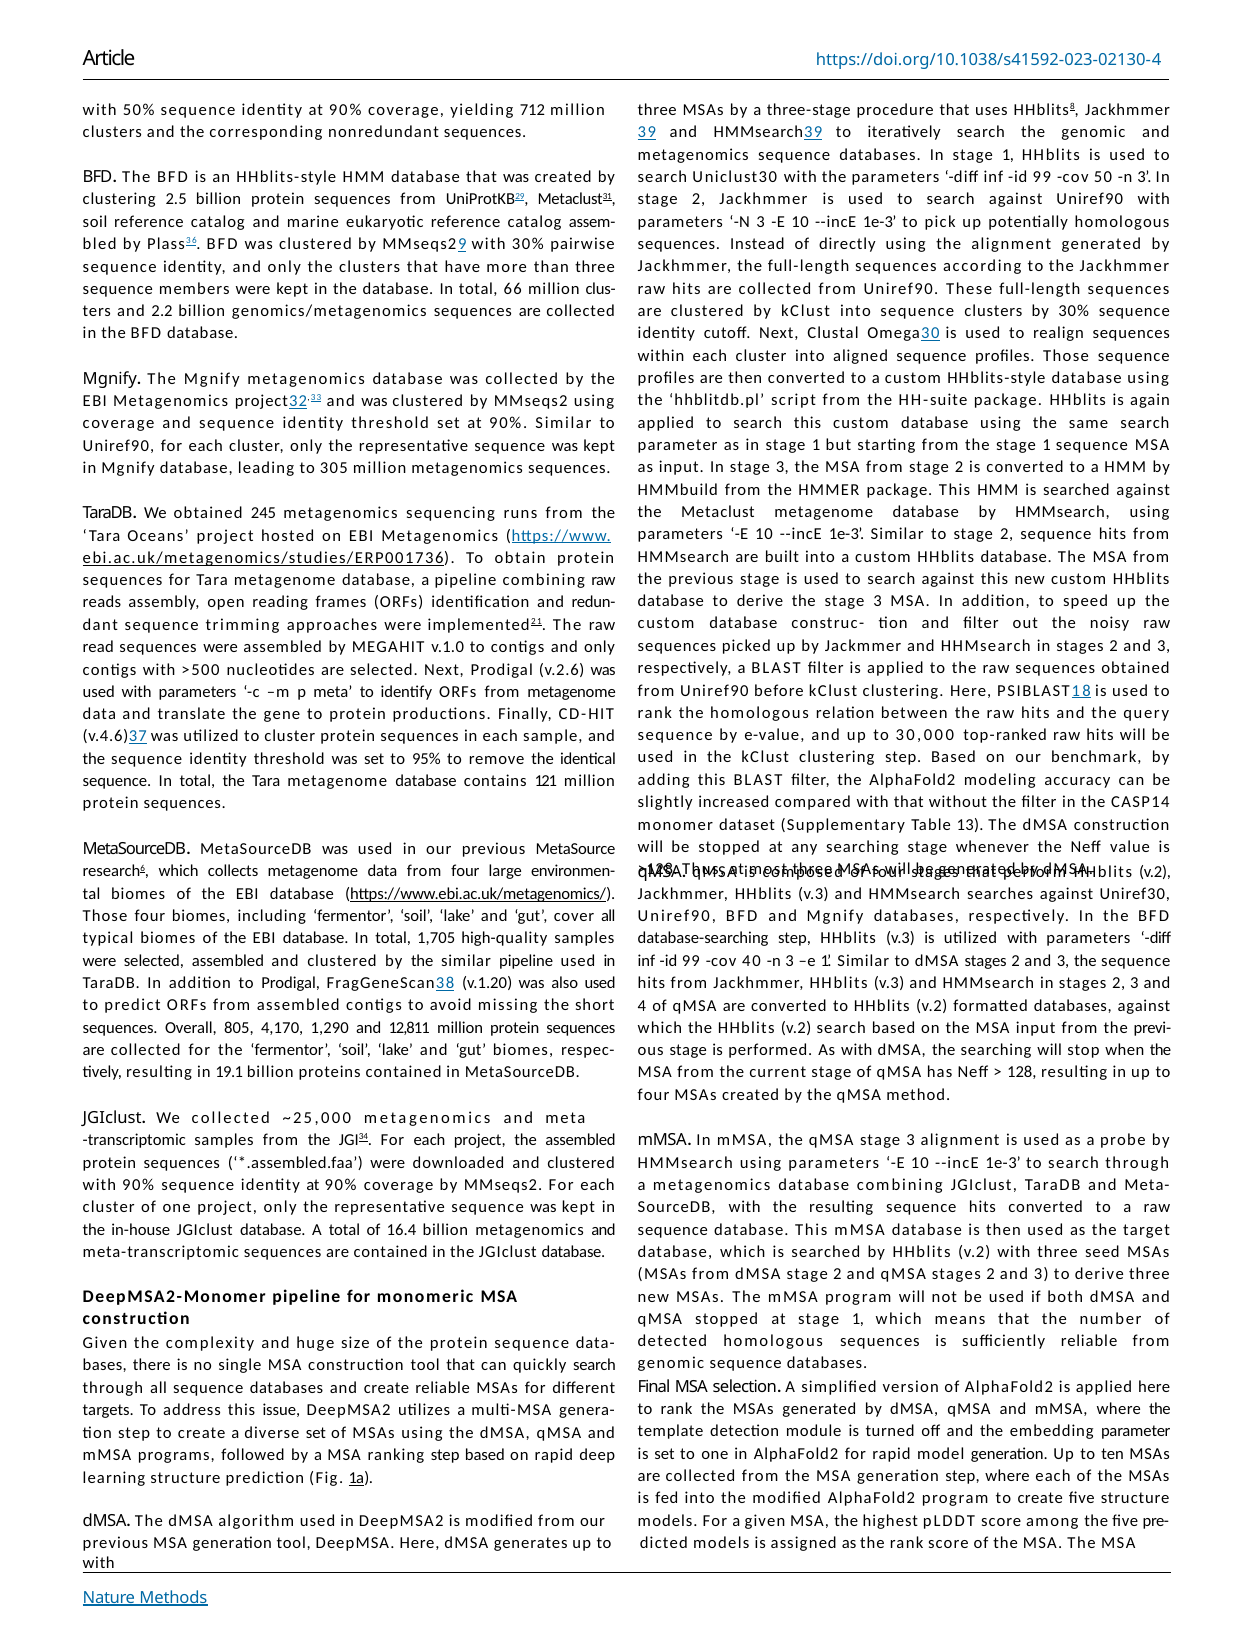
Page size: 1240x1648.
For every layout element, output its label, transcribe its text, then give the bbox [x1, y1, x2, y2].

text_box with 50% sequence identity at 90% coverage, yielding 712 million clusters and the corresponding nonredundant sequences. [80, 94, 617, 142]
text_box three MSAs by a three-stage procedure that uses HHblits8, Jackhmmer39 and HMMsearch39 to iteratively search the genomic and metagenomics sequence databases. In stage 1, HHblits is used to search Uniclust30 with the parameters ‘-diff inf -id 99 -cov 50 -n 3’. In stage 2, Jackhmmer is used to search against Uniref90 with parameters ‘-N 3 -E 10 --incE 1e-3’ to pick up potentially homologous sequences. Instead of directly using the alignment generated by Jackhmmer, the full-length sequences according to the Jackhmmer raw hits are collected from Uniref90. These full-length sequences are clustered by kClust into sequence clusters by 30% sequence identity cutoff. Next, Clustal Omega30 is used to realign sequences within each cluster into aligned sequence profiles. Those sequence profiles are then converted to a custom HHblits-style database using the ‘hhblitdb.pl’ script from the HH-suite package. HHblits is again applied to search this custom database using the same search parameter as in stage 1 but starting from the stage 1 sequence MSA as input. In stage 3, the MSA from stage 2 is converted to a HMM by HMMbuild from the HMMER package. This HMM is searched against the Metaclust metagenome database by HMMsearch, using parameters ‘-E 10 --incE 1e-3’. Similar to stage 2, sequence hits from HMMsearch are built into a custom HHblits database. The MSA from the previous stage is used to search against this new custom HHblits database to derive the stage 3 MSA. In addition, to speed up the custom database construc- tion and filter out the noisy raw sequences picked up by Jackmmer and HHMsearch in stages 2 and 3, respectively, a BLAST filter is applied to the raw sequences obtained from Uniref90 before kClust clustering. Here, PSIBLAST18 is used to rank the homologous relation between the raw hits and the query sequence by e-value, and up to 30,000 top-ranked raw hits will be used in the kClust clustering step. Based on our benchmark, by adding this BLAST filter, the AlphaFold2 modeling accuracy can be slightly increased compared with that without the filter in the CASP14 monomer dataset (Supplementary Table 13). The dMSA construction will be stopped at any searching stage whenever the Neff value is >128. Thus, at most three MSAs will be generated by dMSA. [631, 94, 1176, 878]
text_box Final MSA selection. A simplified version of AlphaFold2 is applied here to rank the MSAs generated by dMSA, qMSA and mMSA, where the template detection module is turned off and the embedding parameter is set to one in AlphaFold2 for rapid model generation. Up to ten MSAs are collected from the MSA generation step, where each of the MSAs is fed into the modified AlphaFold2 program to create five structure models. For a given MSA, the highest pLDDT score among the five pre- [635, 1371, 1172, 1530]
text_box BFD. The BFD is an HHblits-style HMM database that was created by clustering 2.5 billion protein sequences from UniProtKB29, Metaclust31, soil reference catalog and marine eukaryotic reference catalog assem- bled by Plass36. BFD was clustered by MMseqs29 with 30% pairwise sequence identity, and only the clusters that have more than three sequence members were kept in the database. In total, 66 million clus- ters and 2.2 billion genomics/metagenomics sequences are collected in the BFD database. [76, 161, 621, 343]
text_box mMSA. In mMSA, the qMSA stage 3 alignment is used as a probe by HMMsearch using parameters ‘-E 10 --incE 1e-3’ to search through a metagenomics database combining JGIclust, TaraDB and Meta- SourceDB, with the resulting sequence hits converted to a raw sequence database. This mMSA database is then used as the target database, which is searched by HHblits (v.2) with three seed MSAs (MSAs from dMSA stage 2 and qMSA stages 2 and 3) to derive three new MSAs. The mMSA program will not be used if both dMSA and qMSA stopped at stage 1, which means that the number of detected homologous sequences is sufficiently reliable from genomic sequence databases. [635, 1124, 1172, 1371]
text_box https://doi.org/10.1038/s41592-023-02130-4 [813, 47, 1172, 70]
text_box qMSA. qMSA is composed of four stages that perform HHblits (v.2), Jackhmmer, HHblits (v.3) and HMMsearch searches against Uniref30, Uniref90, BFD and Mgnify databases, respectively. In the BFD database-searching step, HHblits (v.3) is utilized with parameters ‘-diff inf -id 99 -cov 40 -n 3 –e 1’. Similar to dMSA stages 2 and 3, the sequence hits from Jackhmmer, HHblits (v.3) and HMMsearch in stages 2, 3 and 4 of qMSA are converted to HHblits (v.2) formatted databases, against which the HHblits (v.2) search based on the MSA input from the previ- ous stage is performed. As with dMSA, the searching will stop when the MSA from the current stage of qMSA has Neff > 128, resulting in up to four MSAs created by the qMSA method. [635, 856, 1172, 1104]
text_box TaraDB. We obtained 245 metagenomics sequencing runs from the ‘Tara Oceans’ project hosted on EBI Metagenomics (https://www. ebi.ac.uk/metagenomics/studies/ERP001736). To obtain protein sequences for Tara metagenome database, a pipeline combining raw reads assembly, open reading frames (ORFs) identification and redun- dant sequence trimming approaches were implemented21. The raw read sequences were assembled by MEGAHIT v.1.0 to contigs and only contigs with >500 nucleotides are selected. Next, Prodigal (v.2.6) was used with parameters ‘-c –m p meta’ to identify ORFs from metagenome data and translate the gene to protein productions. Finally, CD-HIT (v.4.6)37 was utilized to cluster protein sequences in each sample, and the sequence identity threshold was set to 95% to remove the identical sequence. In total, the Tara metagenome database contains 121 million protein sequences. [76, 497, 621, 813]
text_box DeepMSA2-Monomer pipeline for monomeric MSA construction Given the complexity and huge size of the protein sequence data- bases, there is no single MSA construction tool that can quickly search through all sequence databases and create reliable MSAs for different targets. To address this issue, DeepMSA2 utilizes a multi-MSA genera- tion step to create a diverse set of MSAs using the dMSA, qMSA and mMSA programs, followed by a MSA ranking step based on rapid deep learning structure prediction (Fig. 1a). [80, 1282, 617, 1487]
text_box dMSA. The dMSA algorithm used in DeepMSA2 is modified from our [80, 1507, 617, 1530]
text_box previous MSA generation tool, DeepMSA. Here, dMSA generates up to dicted models is assigned as the rank score of the MSA. The MSA with [80, 1530, 1172, 1573]
text_box Mgnify. The Mgnify metagenomics database was collected by the EBI Metagenomics project32,33 and was clustered by MMseqs2 using coverage and sequence identity threshold set at 90%. Similar to Uniref90, for each cluster, only the representative sequence was kept in Mgnify database, leading to 305 million metagenomics sequences. [76, 363, 621, 477]
text_box MetaSourceDB. MetaSourceDB was used in our previous MetaSource research6, which collects metagenome data from four large environmen- tal biomes of the EBI database (https://www.ebi.ac.uk/metagenomics/). Those four biomes, including ‘fermentor’, ‘soil’, ‘lake’ and ‘gut’, cover all typical biomes of the EBI database. In total, 1,705 high-quality samples were selected, assembled and clustered by the similar pipeline used in TaraDB. In addition to Prodigal, FragGeneScan38 (v.1.20) was also used to predict ORFs from assembled contigs to avoid missing the short sequences. Overall, 805, 4,170, 1,290 and 12,811 million protein sequences are collected for the ‘fermentor’, ‘soil’, ‘lake’ and ‘gut’ biomes, respec- tively, resulting in 19.1 billion proteins contained in MetaSourceDB. [76, 833, 621, 1082]
text_box JGIclust. We collected ~25,000 metagenomics and meta -transcriptomic samples from the JGI34. For each project, the assembled protein sequences (‘*.assembled.faa’) were downloaded and clustered with 90% sequence identity at 90% coverage by MMseqs2. For each cluster of one project, only the representative sequence was kept in the in-house JGIclust database. A total of 16.4 billion metagenomics and meta-transcriptomic sequences are contained in the JGIclust database. [76, 1102, 621, 1261]
text_box Article [80, 42, 151, 70]
text_box Nature Methods [80, 1582, 210, 1610]
